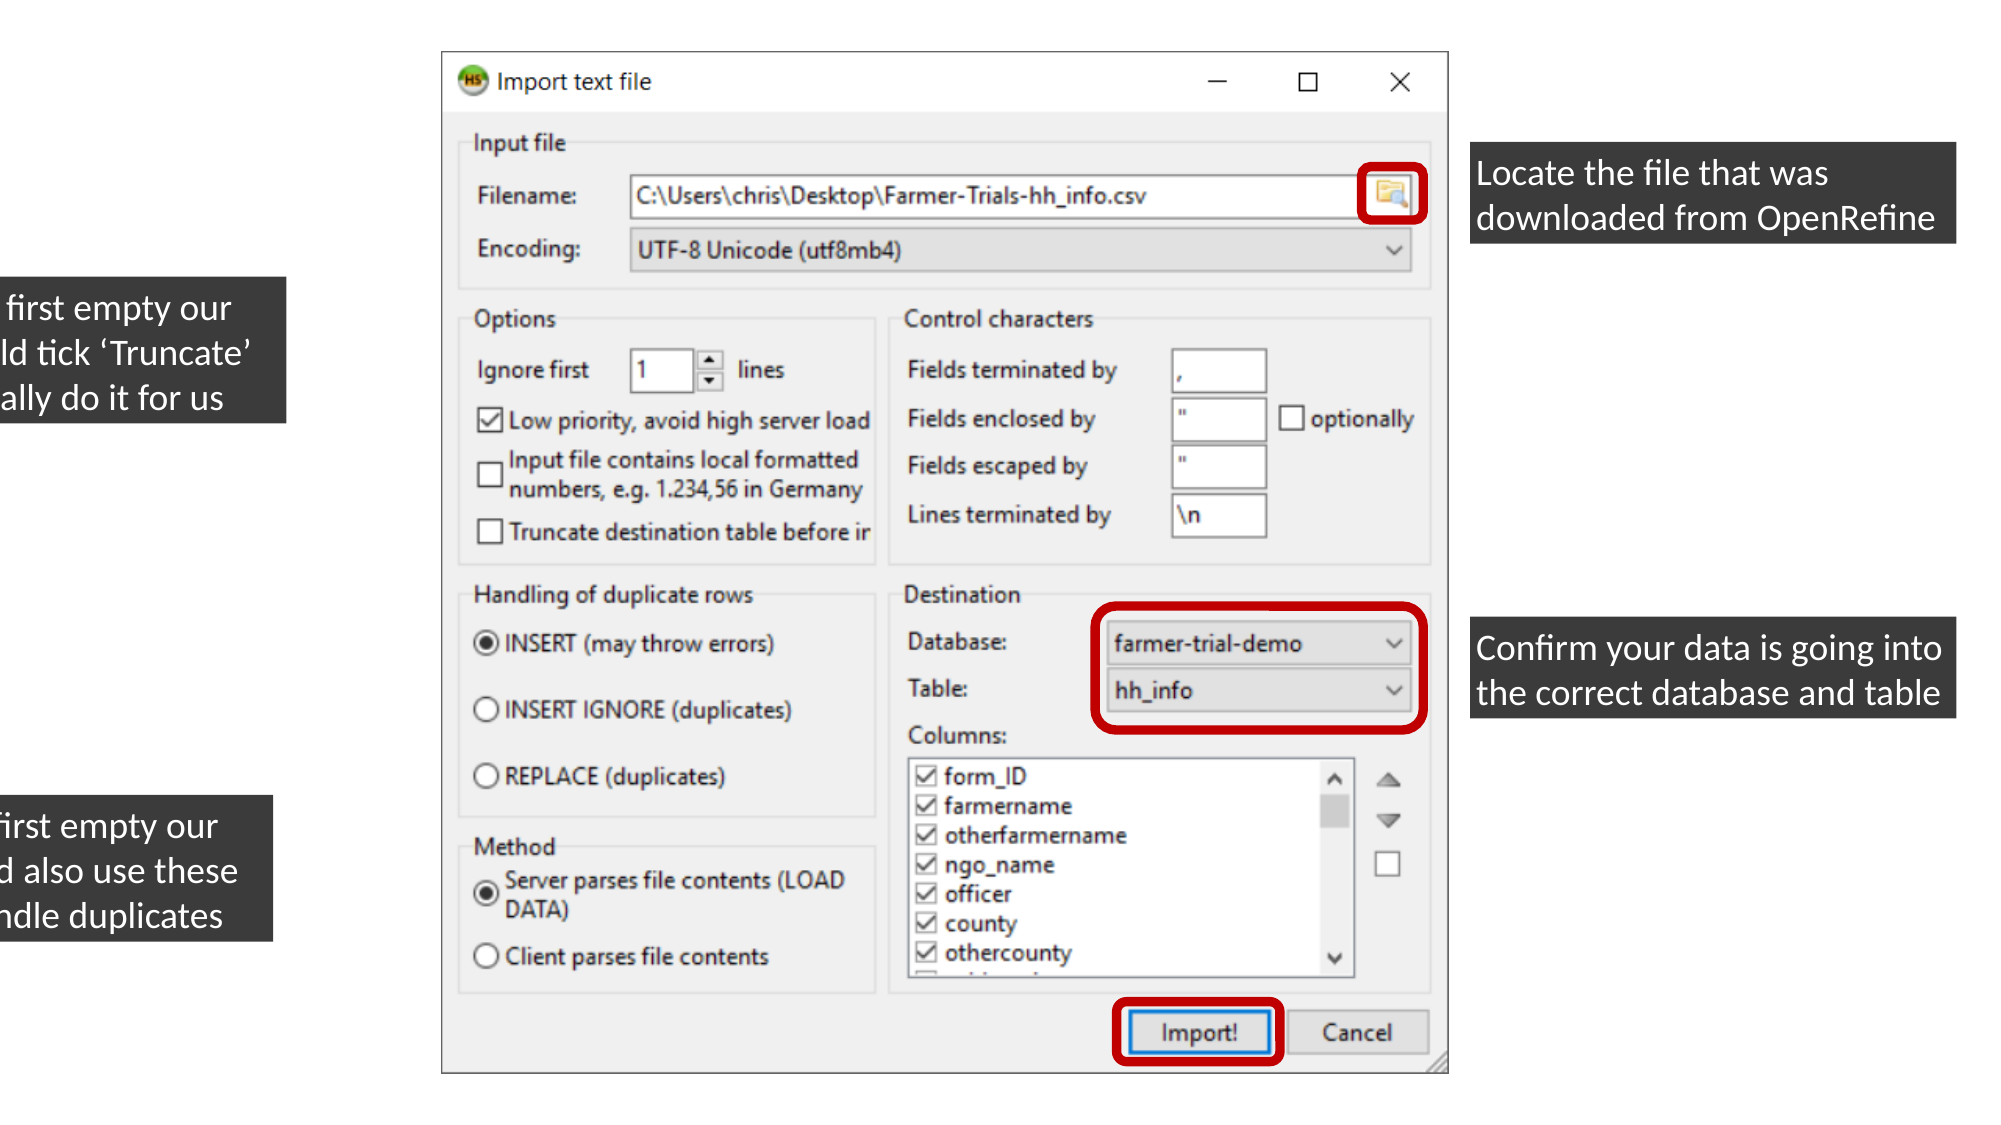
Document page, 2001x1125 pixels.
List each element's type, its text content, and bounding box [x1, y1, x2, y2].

picture [440, 51, 1449, 1074]
text_box If we did not first empty our table we could also use these options to handle duplicates [0, 794, 274, 942]
text_box If we did not first empty our table we could tick ‘Truncate’ to automatically do it for us [0, 276, 287, 424]
text_box Confirm your data is going into the correct database and table [1470, 616, 1957, 719]
text_box Locate the file that was downloaded from OpenRefine [1470, 141, 1957, 244]
